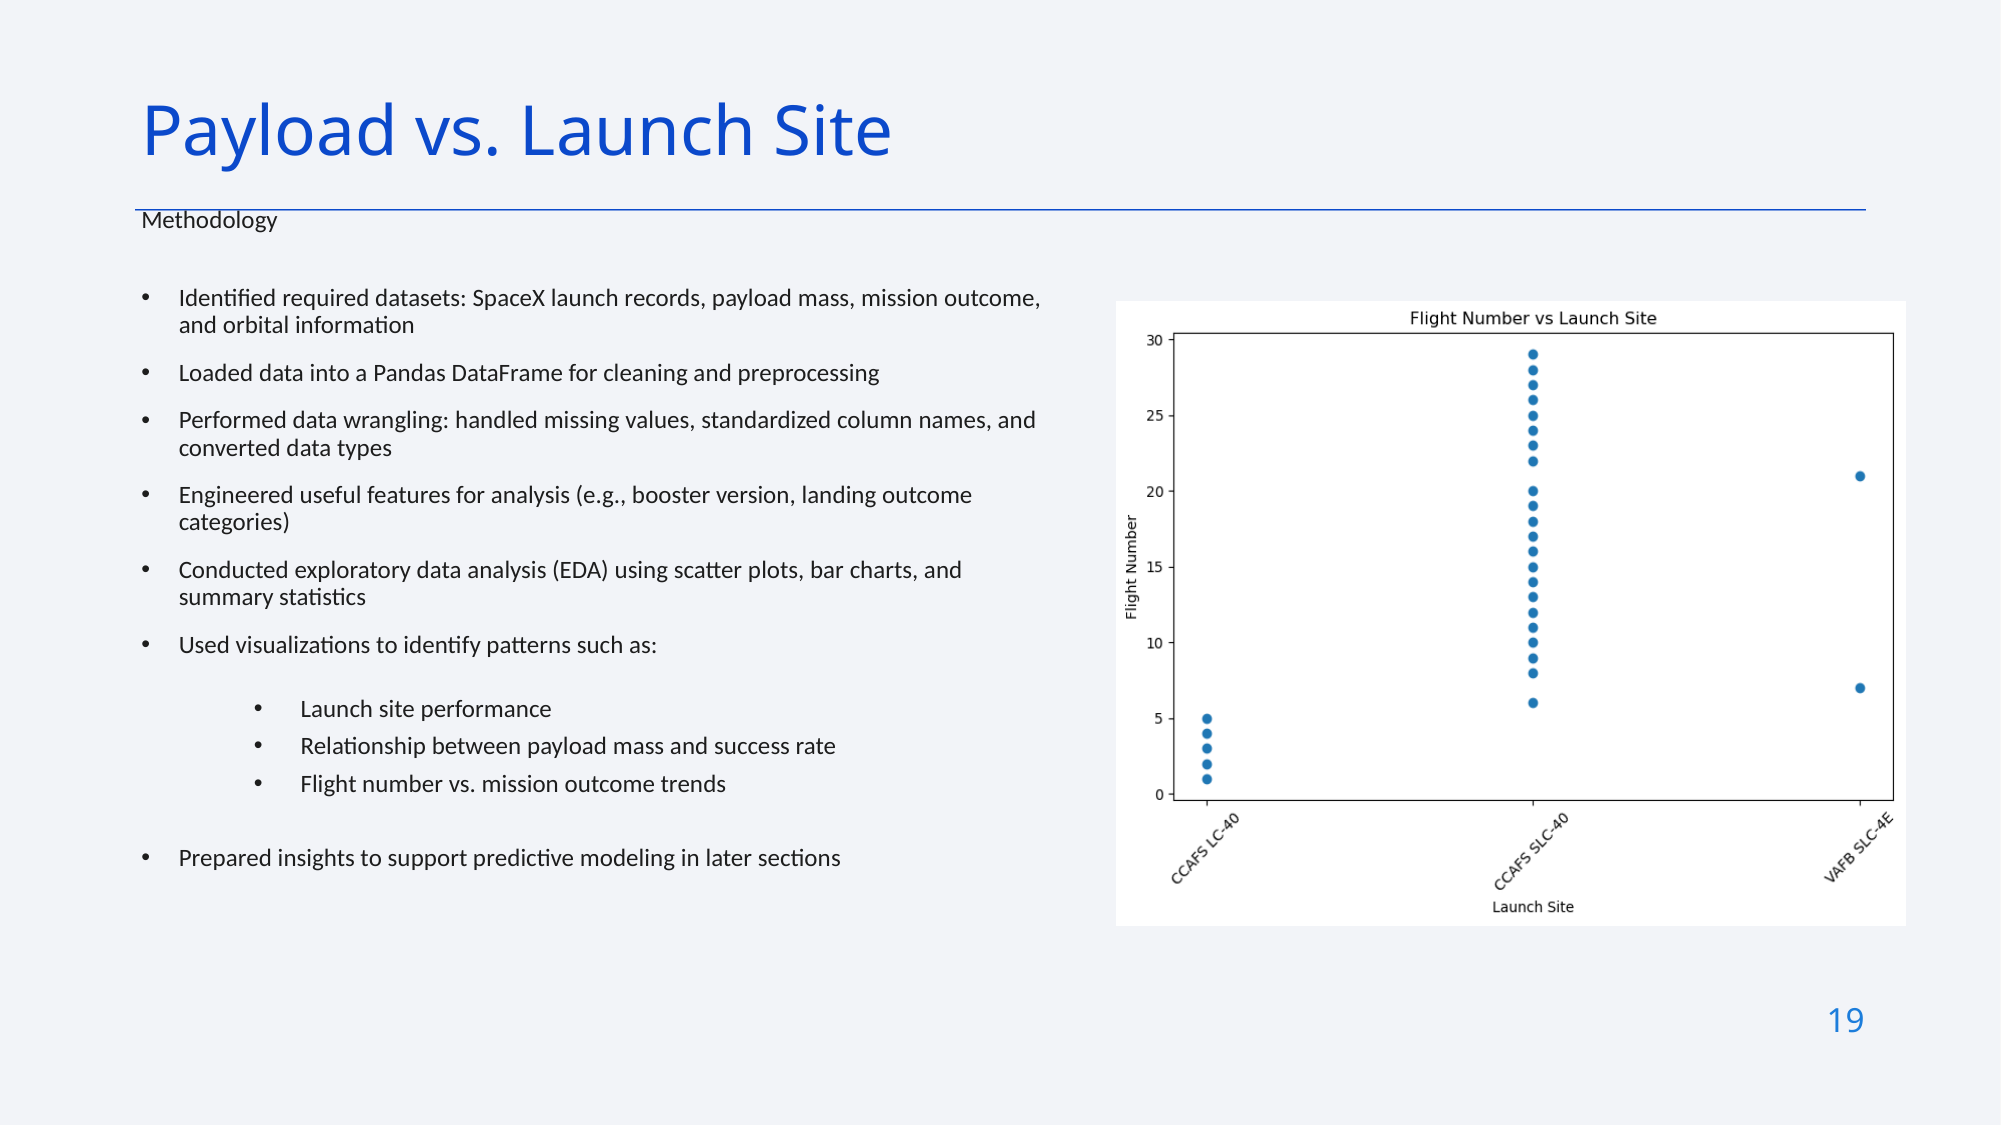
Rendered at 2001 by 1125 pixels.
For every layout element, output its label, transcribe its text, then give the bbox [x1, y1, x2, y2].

list Methodology Identified required datasets: SpaceX launch records, payload mass, mission outcome, and orbital information Loaded data into a Pandas DataFrame for cleaning and preprocessing Performed data wrangling: handled missing values, standardized column names, and converted data types Engineered useful features for analysis (e.g., booster version, landing outcome categories) Conducted exploratory data analysis (EDA) using scatter plots, bar charts, and summary statistics Used visualizations to identify patterns such as: Launch site performance Relationship between payload mass and success rate Flight number vs. mission outcome trends Prepared insights to support predictive modeling in later sections [126, 199, 1070, 1125]
text_box Payload vs. Launch Site [126, 88, 1852, 179]
slide_number 19 [1429, 988, 1880, 1055]
picture [0, 0, 2001, 1125]
